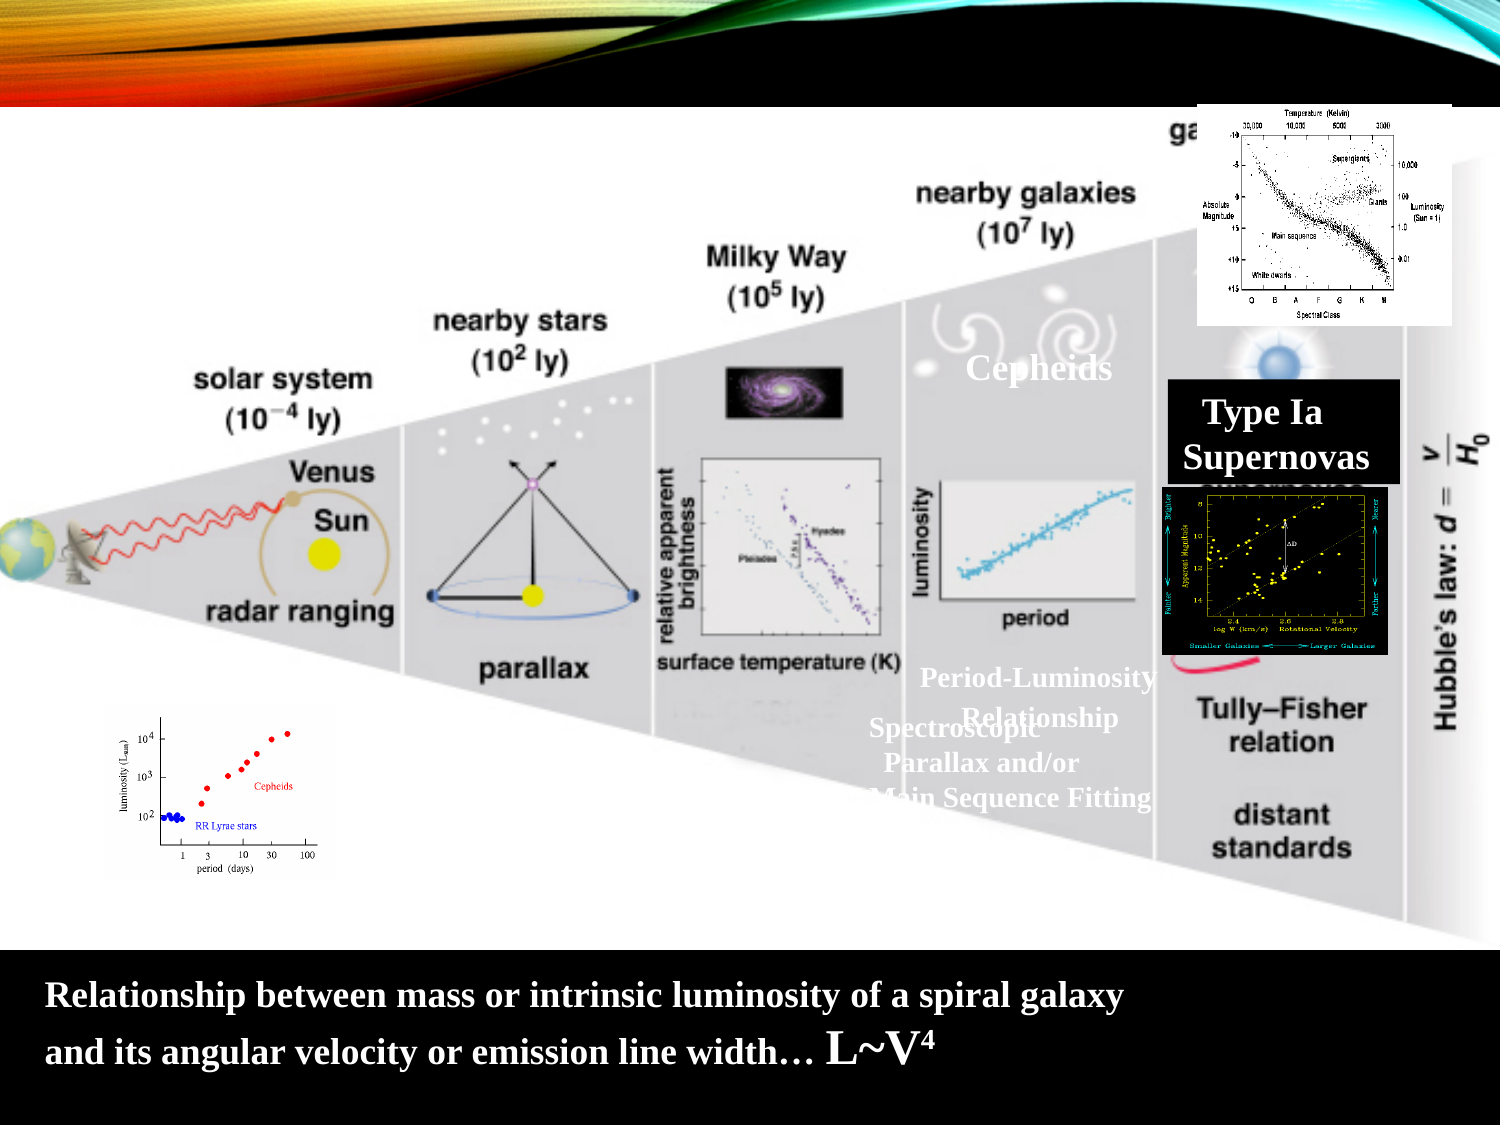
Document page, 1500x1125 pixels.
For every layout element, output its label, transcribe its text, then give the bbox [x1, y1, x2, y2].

picture [0, 0, 1500, 950]
text_box Relationship between mass or intrinsic luminosity of a spiral galaxy and its angular velocity or emission line width… L~V4 [29, 962, 1141, 1083]
